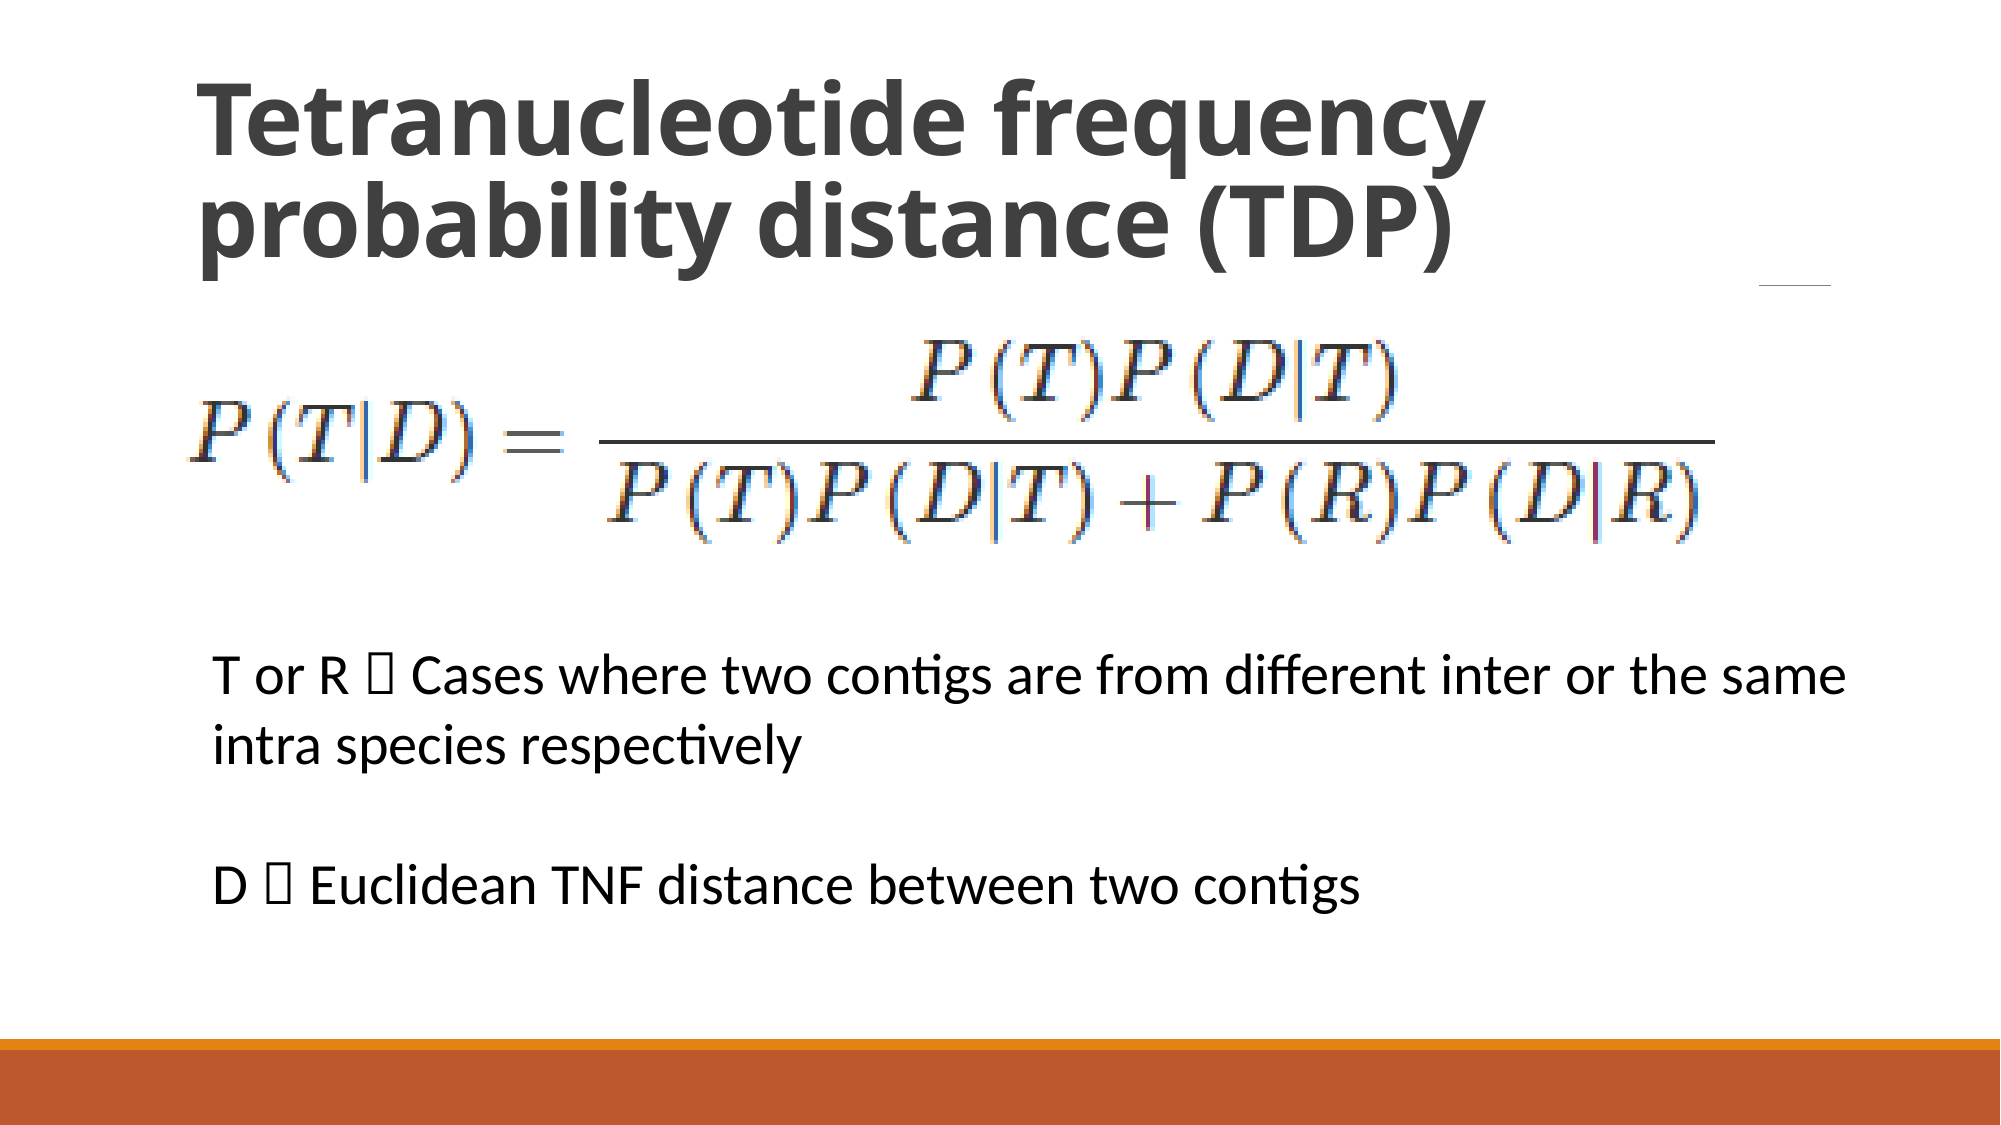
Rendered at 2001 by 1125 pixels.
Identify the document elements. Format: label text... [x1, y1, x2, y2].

title Tetranucleotide frequency probability distance (TDP) [180, 47, 1830, 285]
text_box T or R  Cases where two contigs are from different inter or the same intra species respectively D  Euclidean TNF distance between two contigs [198, 629, 1867, 924]
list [143, 284, 1759, 589]
